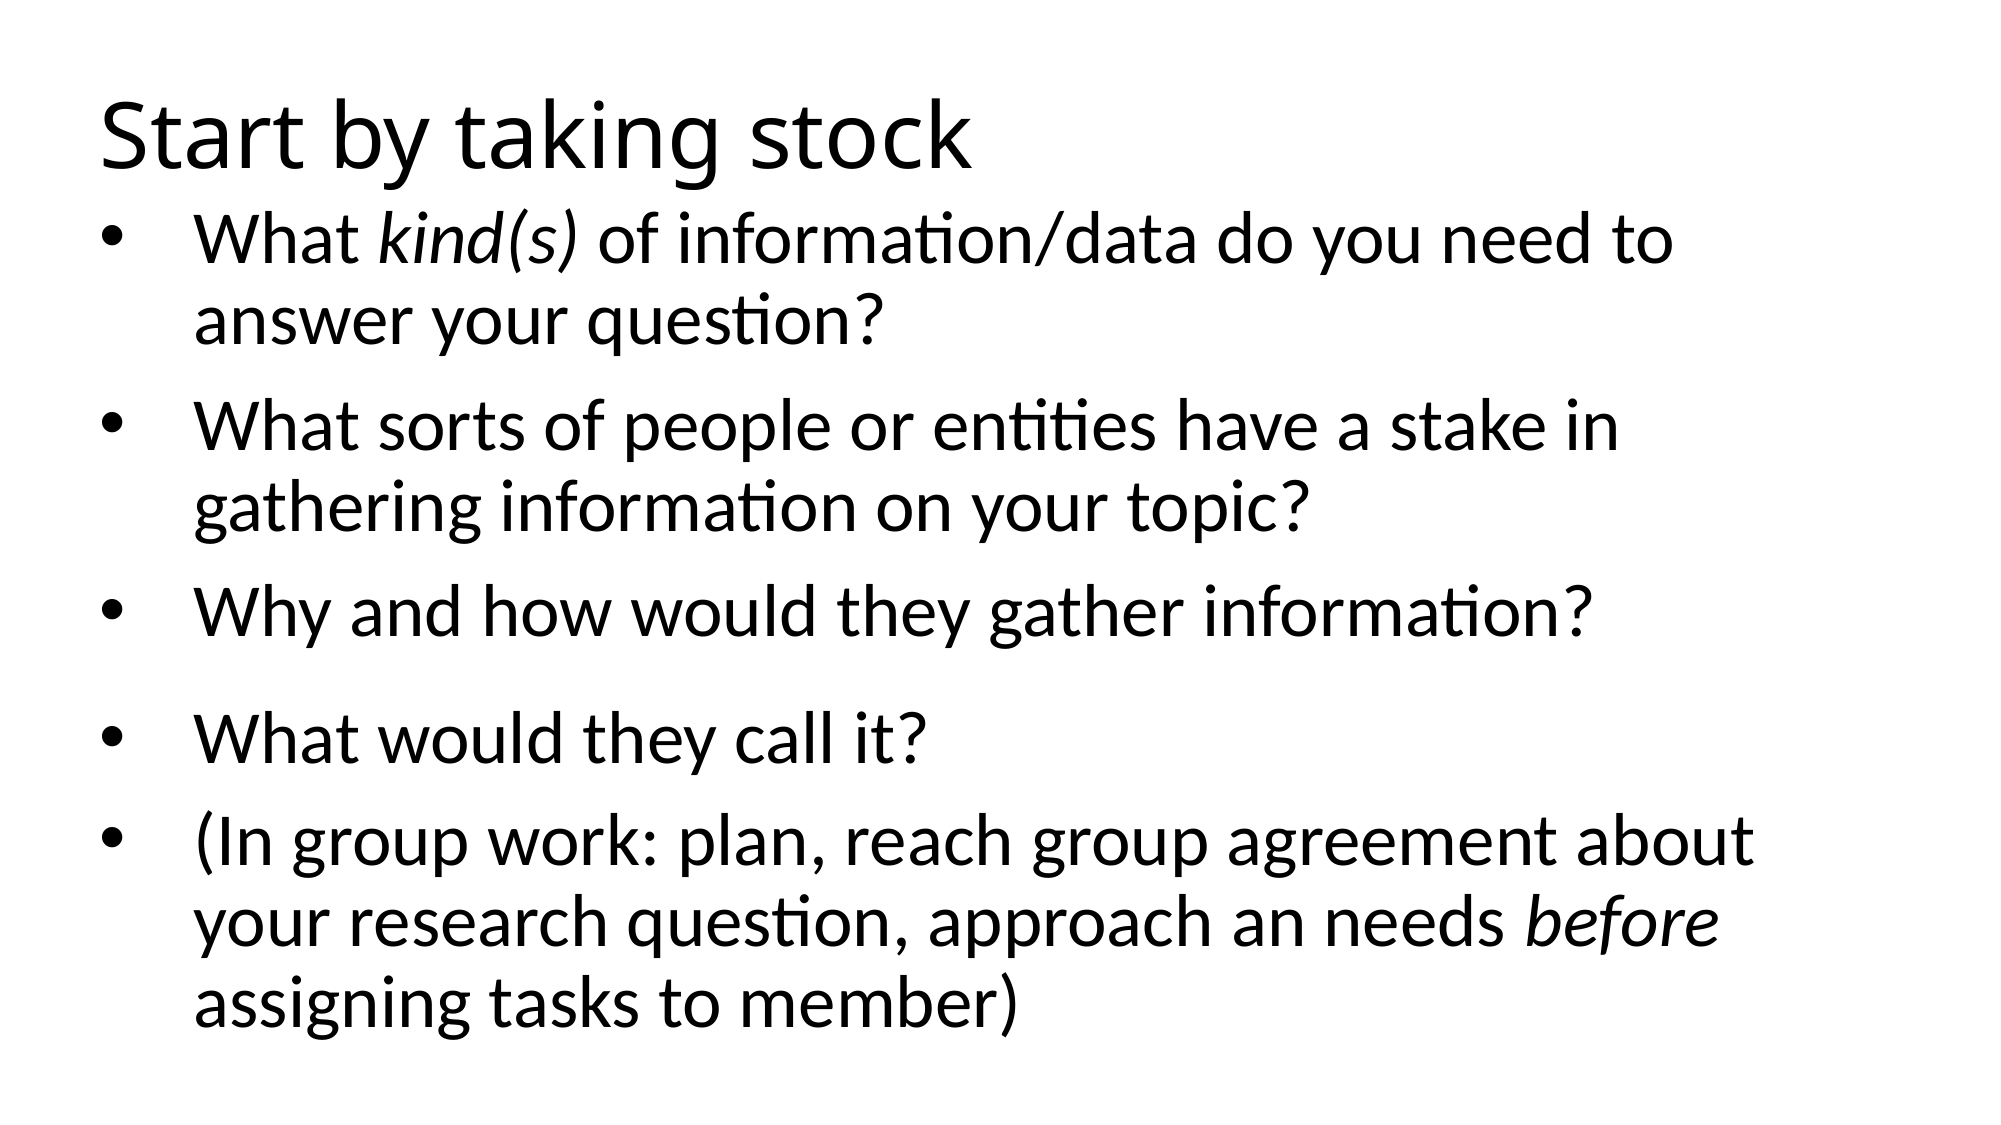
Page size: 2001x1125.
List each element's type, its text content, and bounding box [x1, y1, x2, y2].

title Start by taking stock [99, 44, 1900, 196]
subtitle What kind(s) of information/data do you need to answer your question? What sorts of people or entities have a stake in gathering information on your topic? Why and how would they gather information? What would they call it? (In group work: plan, reach group agreement about your research question, approach an needs before assigning tasks to member) [99, 196, 1900, 1046]
